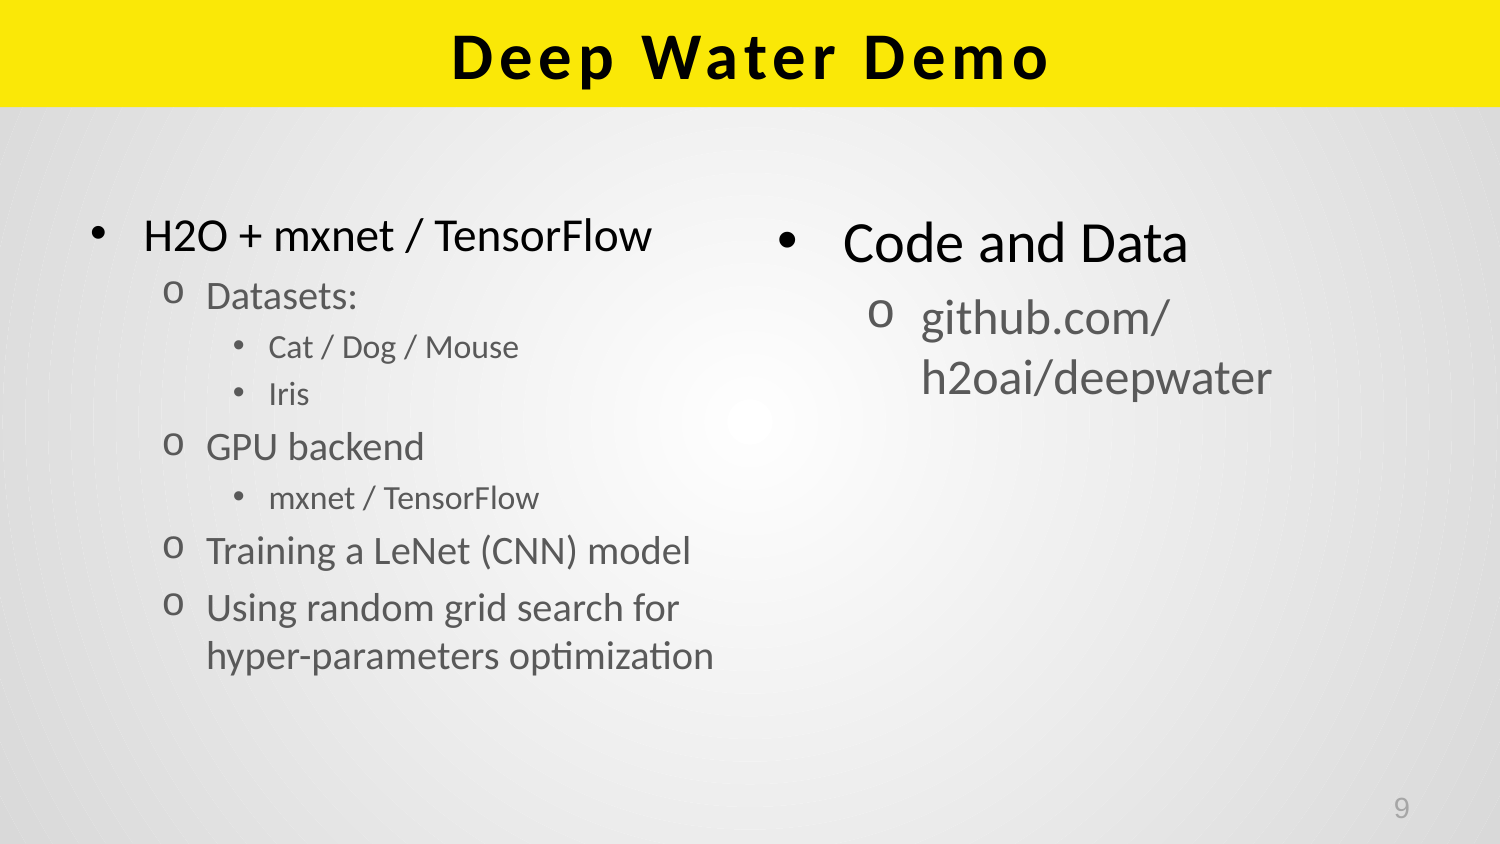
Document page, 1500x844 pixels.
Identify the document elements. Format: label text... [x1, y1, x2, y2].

list Code and Data github.com/ h2oai/deepwater [762, 196, 1425, 754]
slide_number 9 [1074, 782, 1425, 827]
list H2O + mxnet / TensorFlow Datasets: Cat / Dog / Mouse Iris GPU backend mxnet / TensorFlow Training a LeNet (CNN) model Using random grid search for hyper-parameters optimization [75, 196, 738, 754]
title Deep Water Demo [75, 0, 1425, 108]
